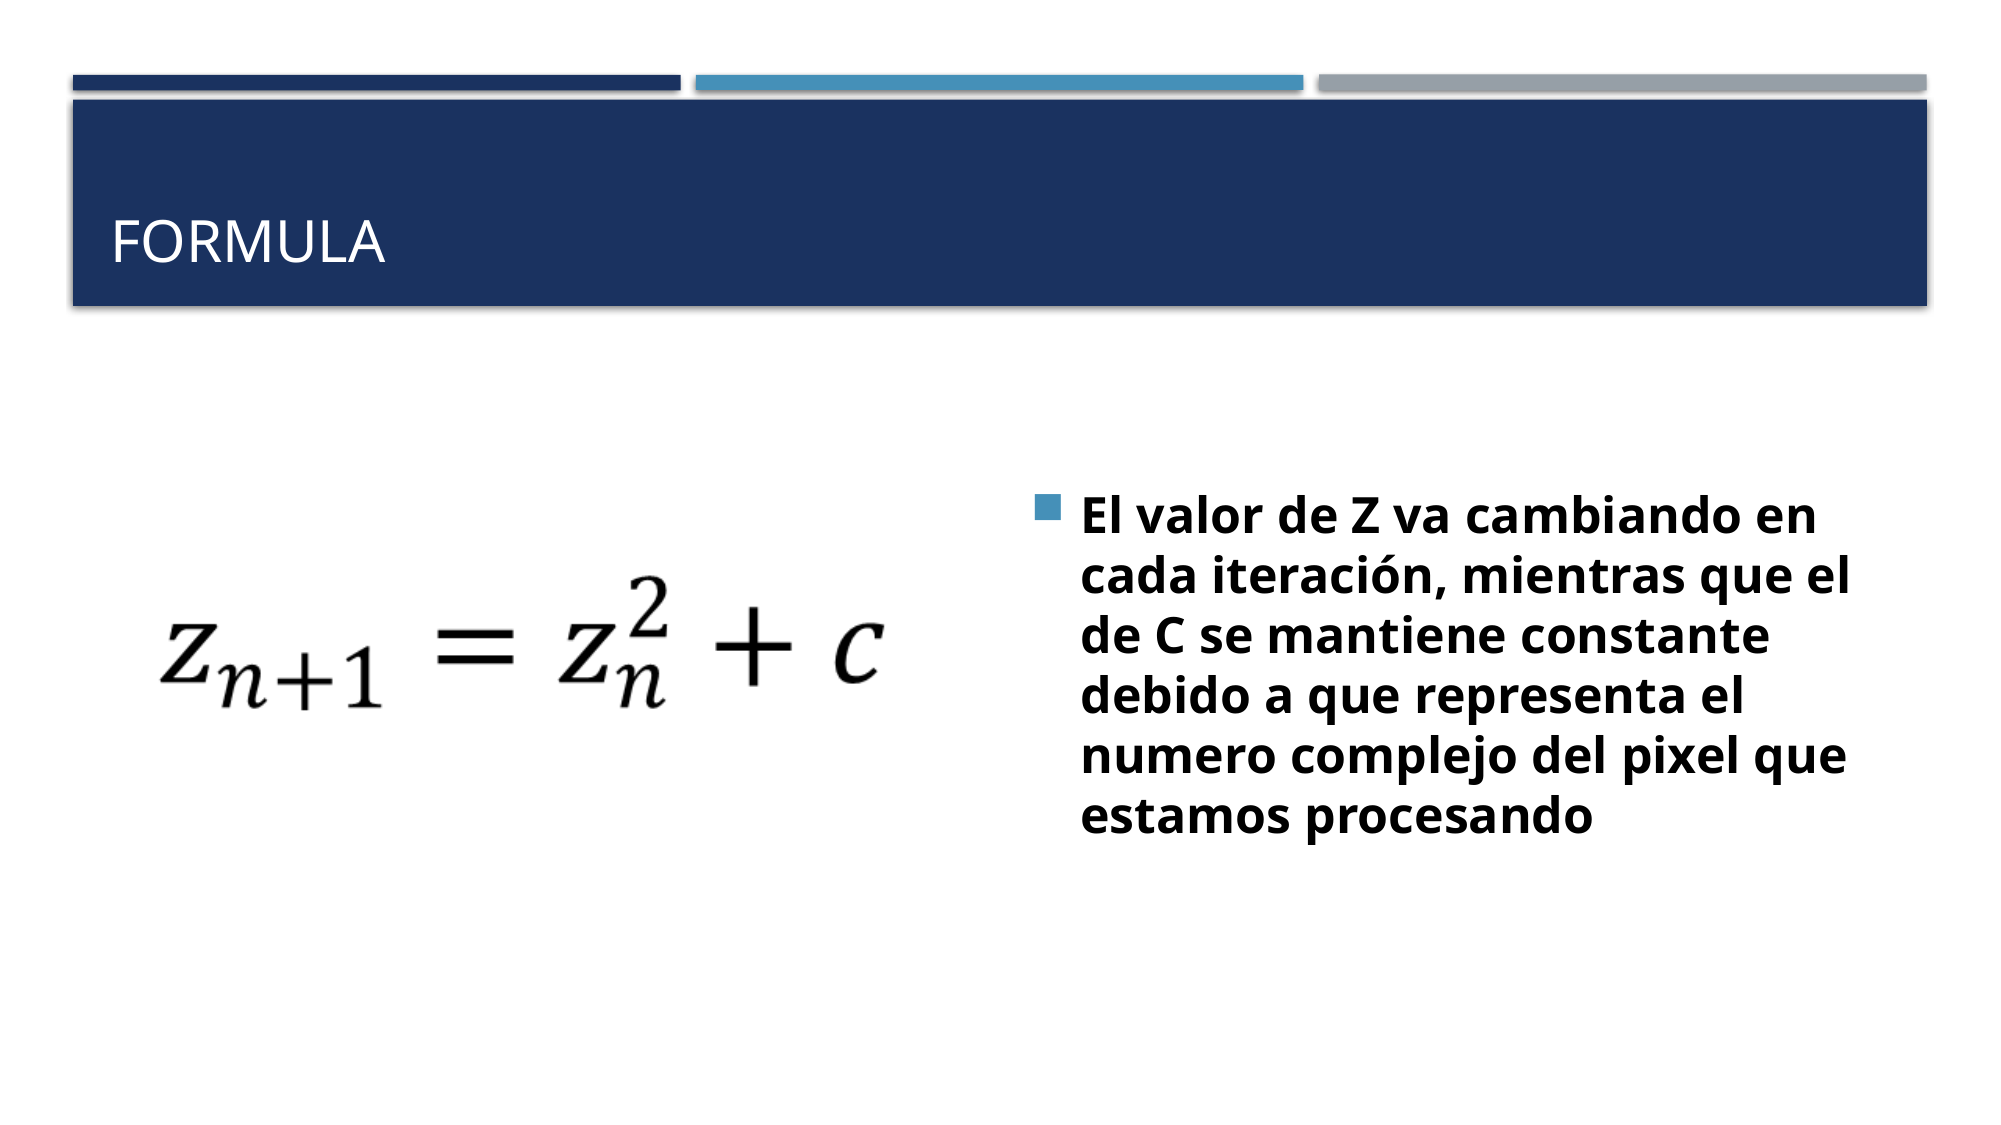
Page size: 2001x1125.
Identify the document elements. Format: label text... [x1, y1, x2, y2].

title Formula [95, 119, 1905, 282]
picture [135, 558, 912, 724]
list El valor de Z va cambiando en cada iteración, mientras que el de C se mantiene constante debido a que representa el numero complejo del pixel que estamos procesando [1015, 365, 1905, 962]
